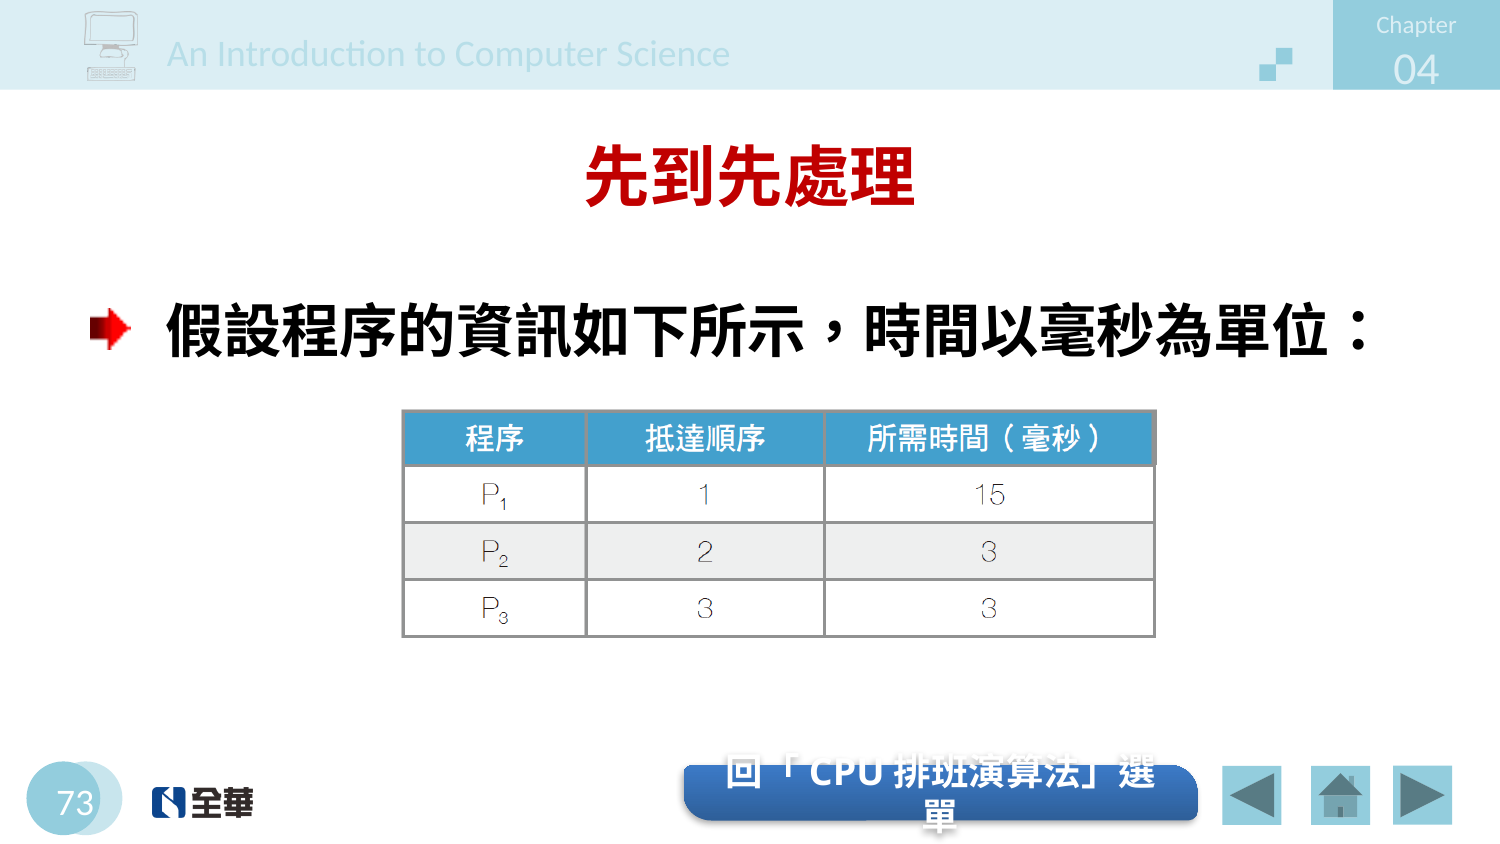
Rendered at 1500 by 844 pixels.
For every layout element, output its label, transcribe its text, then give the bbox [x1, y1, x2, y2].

picture [152, 787, 253, 818]
title 先到先處理 [75, 104, 1425, 245]
picture [90, 308, 131, 350]
picture [84, 11, 138, 81]
text_box 回「CPU排班演算法」選單 [683, 765, 1198, 821]
picture [387, 399, 1172, 639]
list 假設程序的資訊如下所示，時間以毫秒為單位： [75, 272, 1425, 754]
